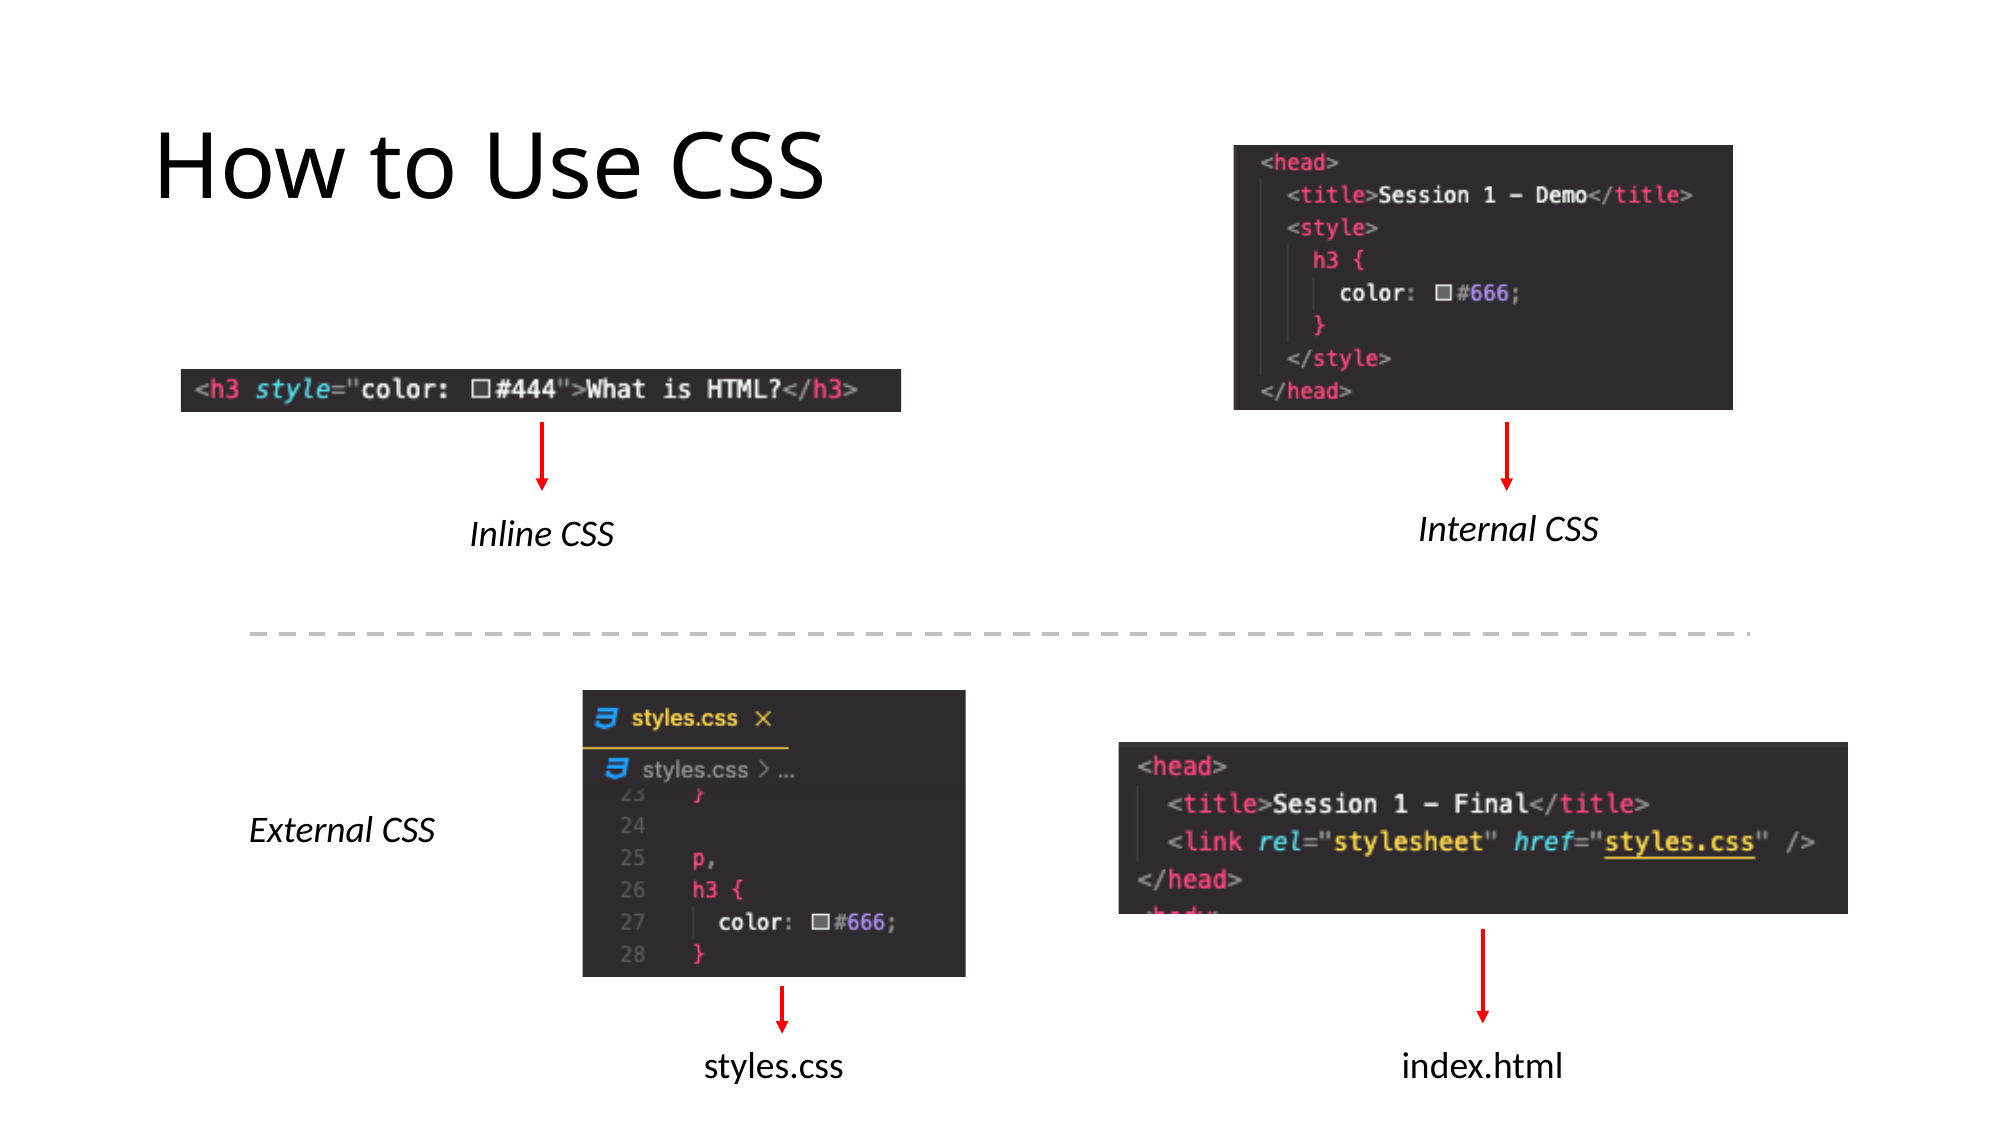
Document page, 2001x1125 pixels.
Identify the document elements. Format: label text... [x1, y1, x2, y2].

text_box styles.css [689, 1033, 860, 1094]
text_box index.html [1386, 1033, 1579, 1094]
title How to Use CSS [137, 59, 1863, 278]
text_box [1233, 145, 1733, 558]
text_box External CSS [234, 797, 451, 858]
picture [582, 690, 966, 977]
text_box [180, 369, 902, 563]
picture [1118, 742, 1848, 914]
